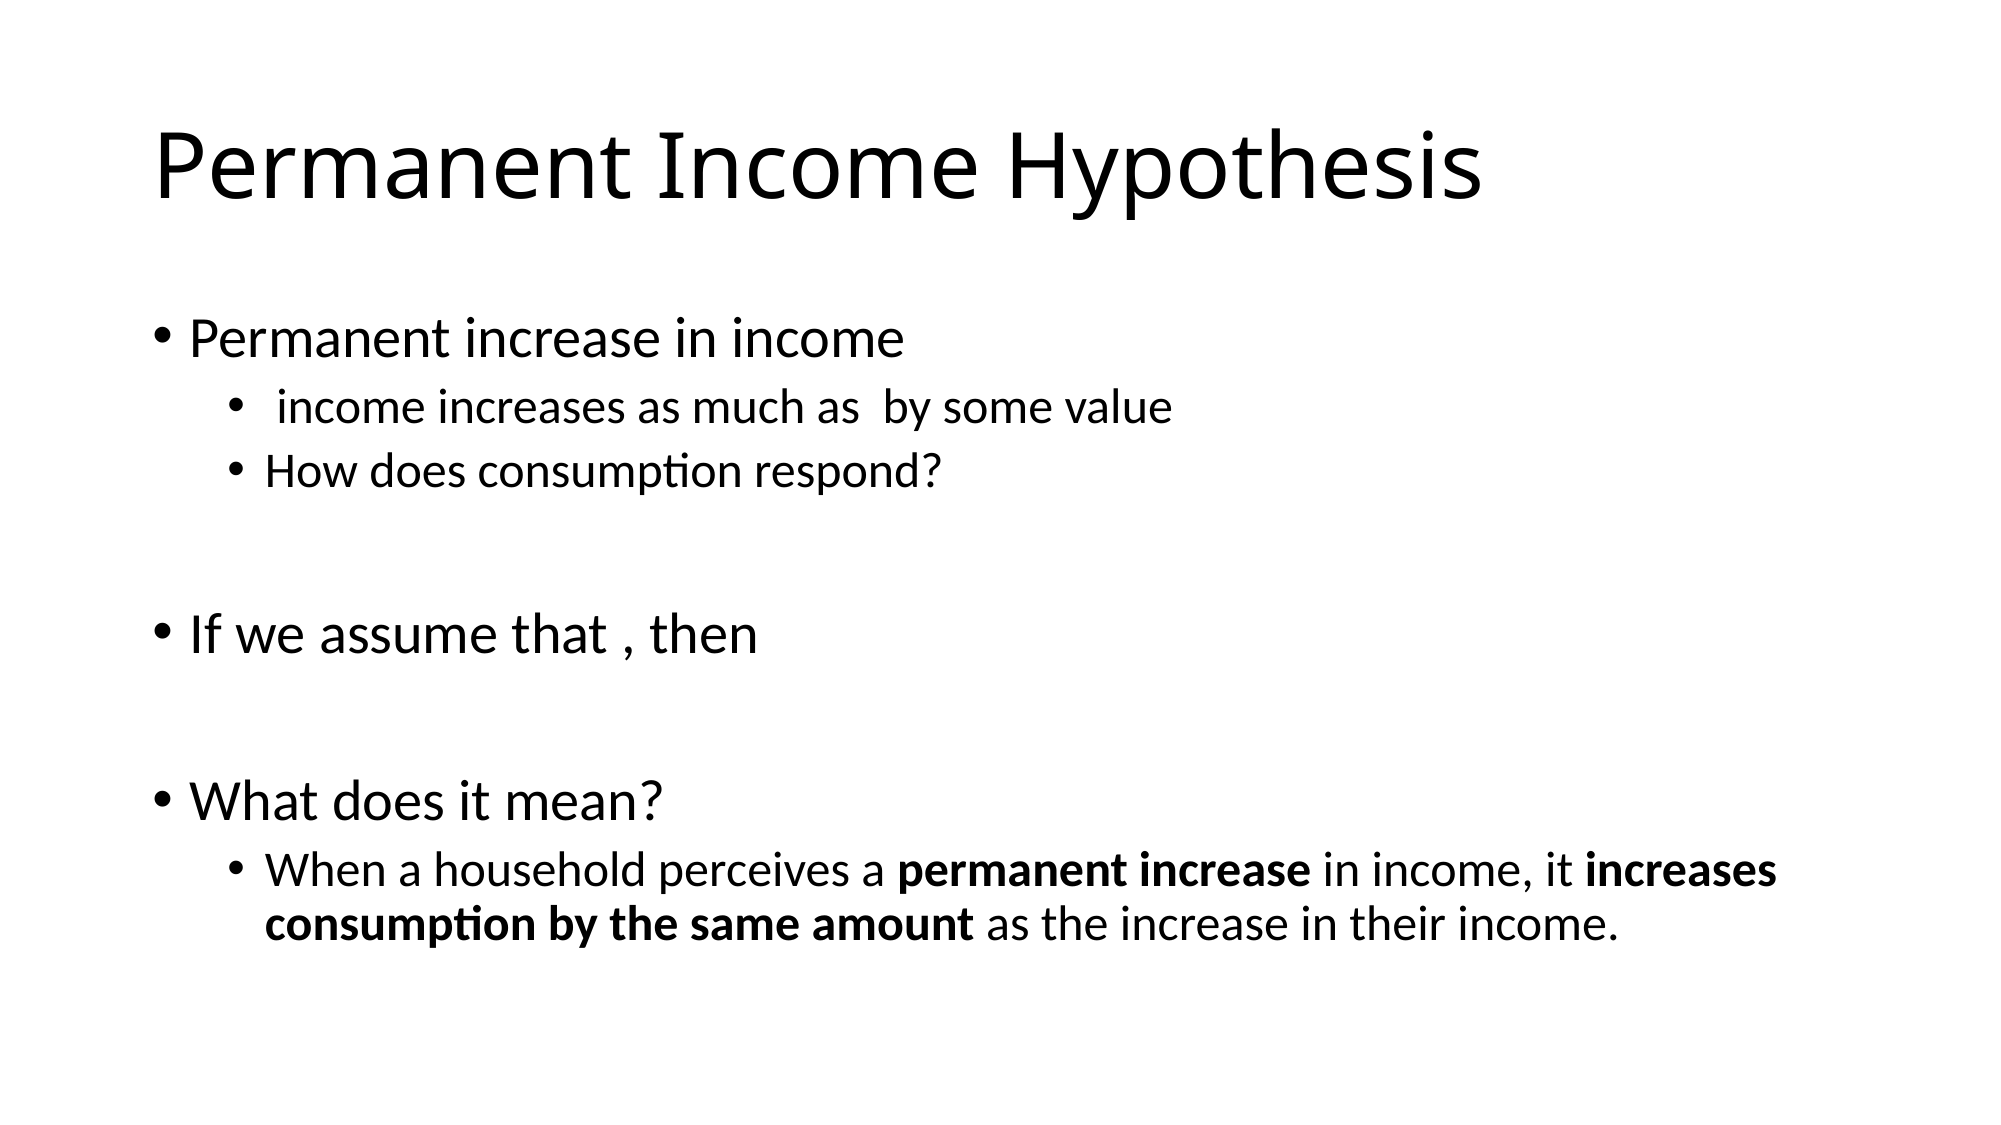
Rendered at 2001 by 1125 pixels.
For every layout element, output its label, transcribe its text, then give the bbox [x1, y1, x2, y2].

title Permanent Income Hypothesis [137, 59, 1863, 278]
